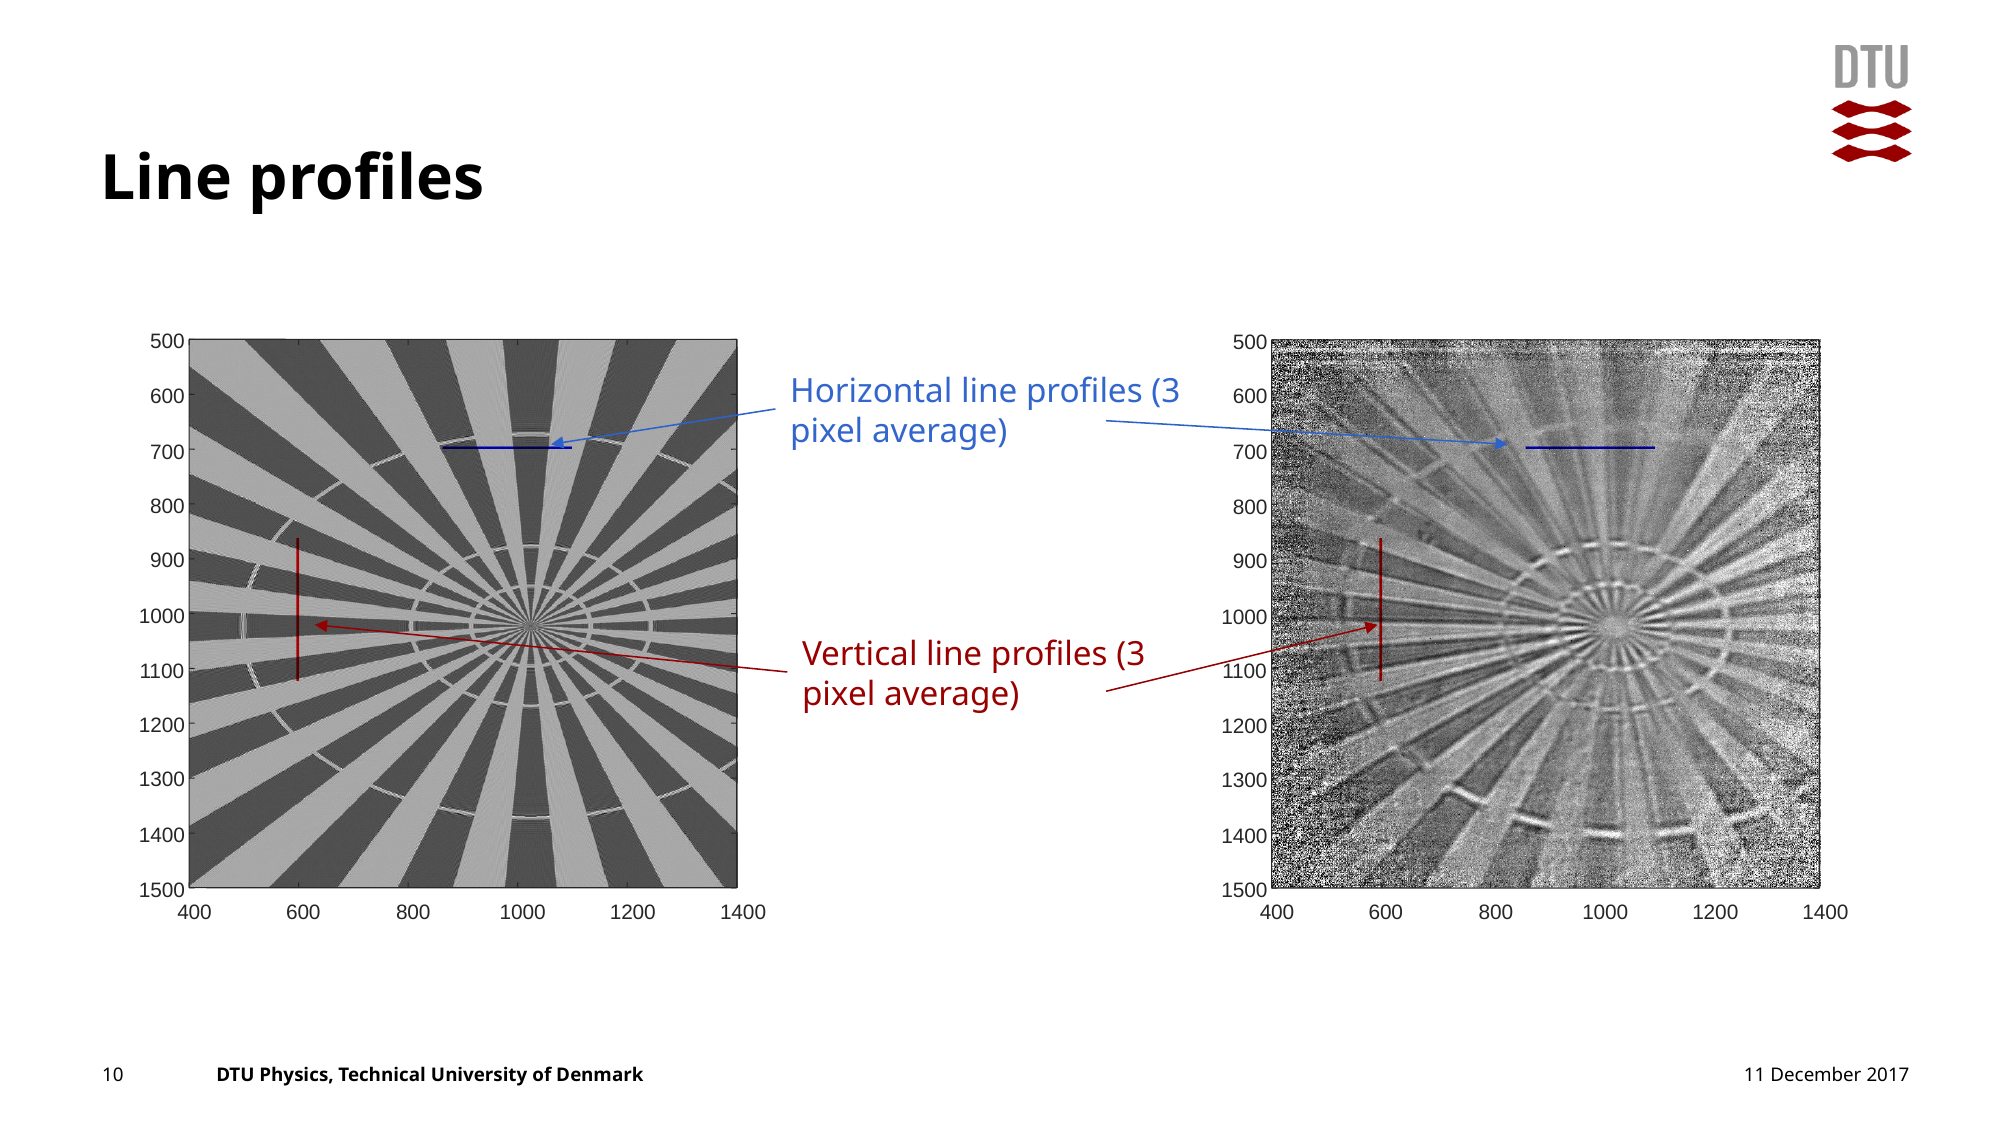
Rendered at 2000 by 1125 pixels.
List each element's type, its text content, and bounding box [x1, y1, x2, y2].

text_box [1105, 624, 1379, 692]
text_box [0, 289, 893, 960]
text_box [1082, 290, 1975, 961]
title Line profiles [100, 24, 1834, 212]
text_box Vertical line profiles (3 pixel average) [896, 624, 1077, 720]
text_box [314, 624, 788, 673]
text_box Horizontal line profiles (3 pixel average) [896, 361, 1077, 457]
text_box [1105, 420, 1509, 445]
slide_number 10 [102, 1062, 201, 1113]
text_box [550, 409, 776, 445]
picture [1834, 45, 1912, 162]
